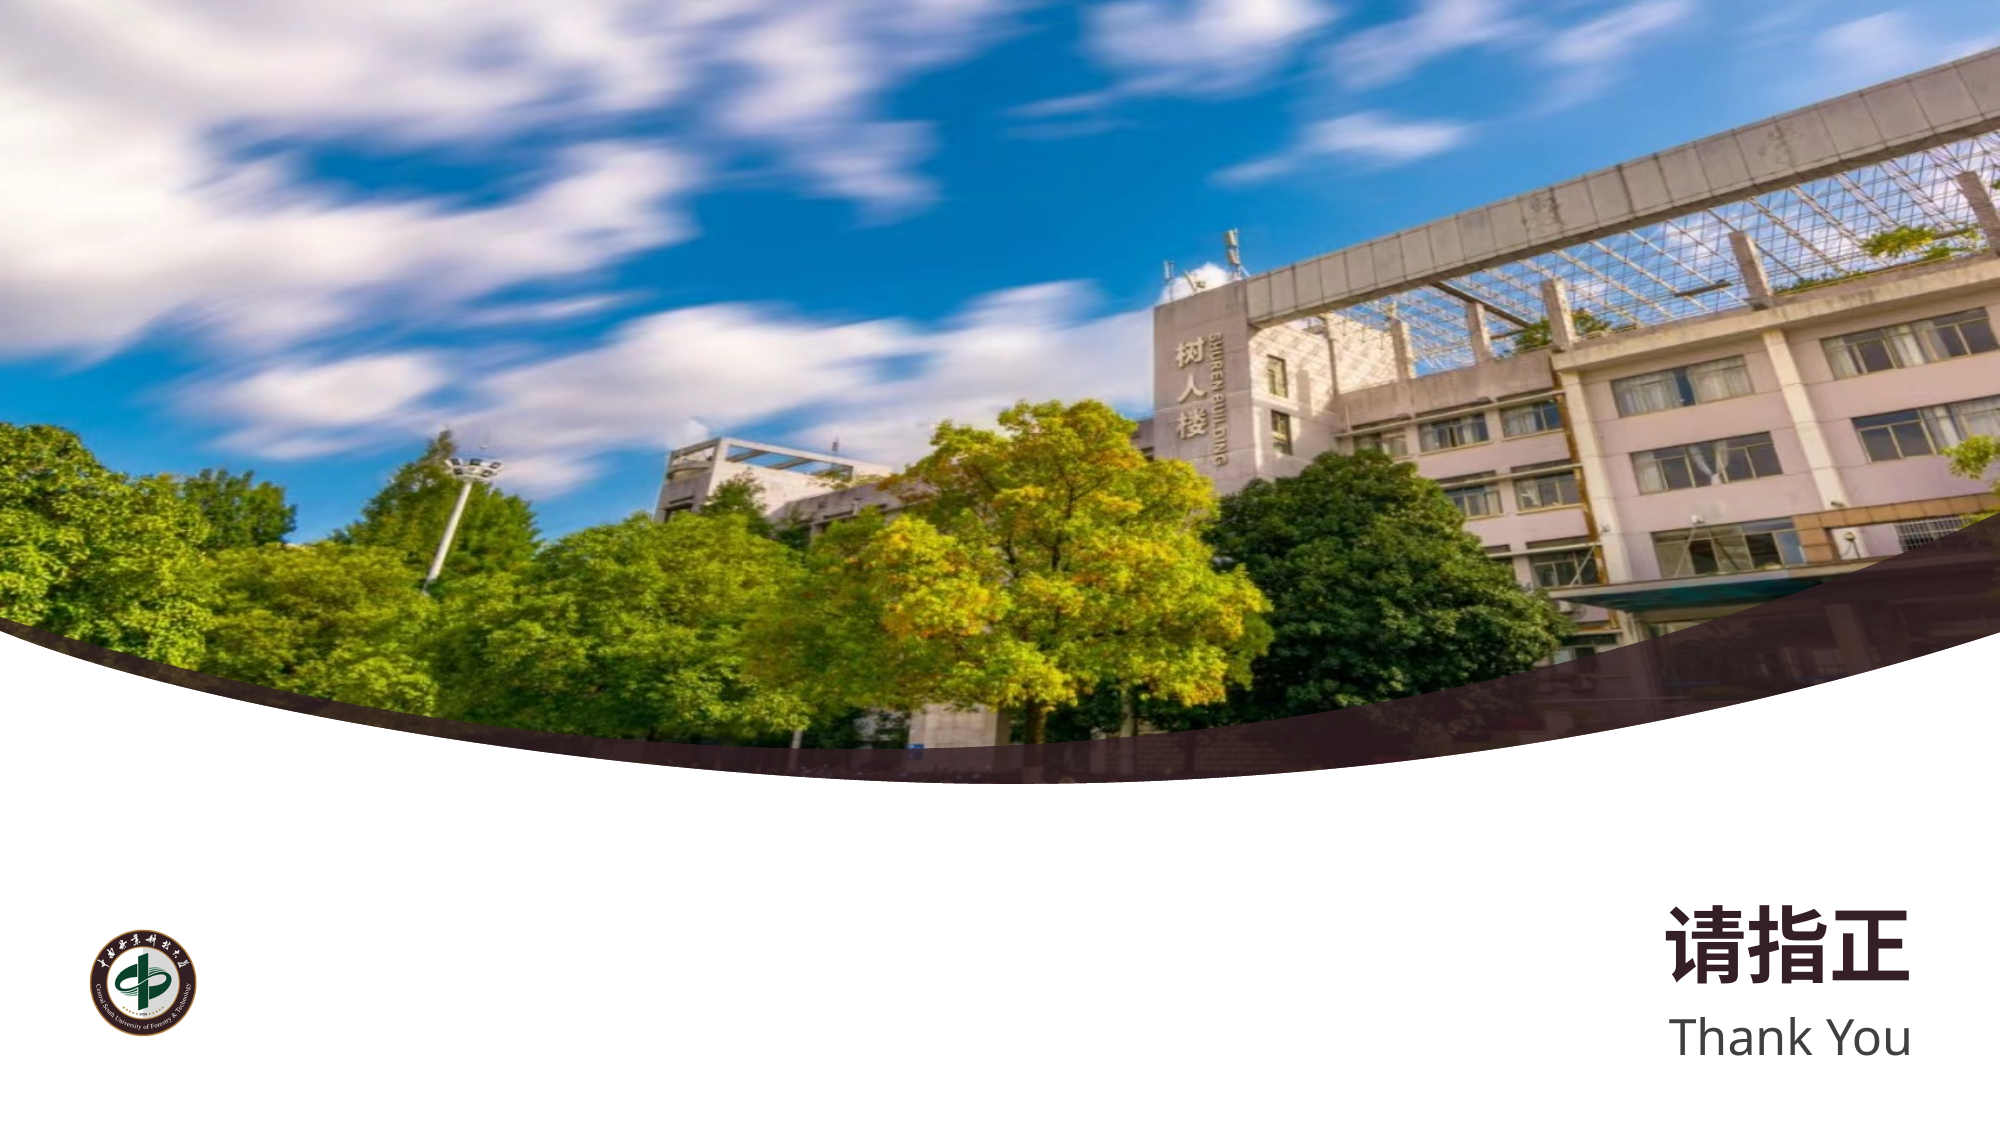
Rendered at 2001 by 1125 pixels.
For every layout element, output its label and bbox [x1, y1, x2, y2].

text_box [0, 512, 2000, 1125]
picture [88, 928, 198, 1038]
picture [0, 0, 2000, 512]
